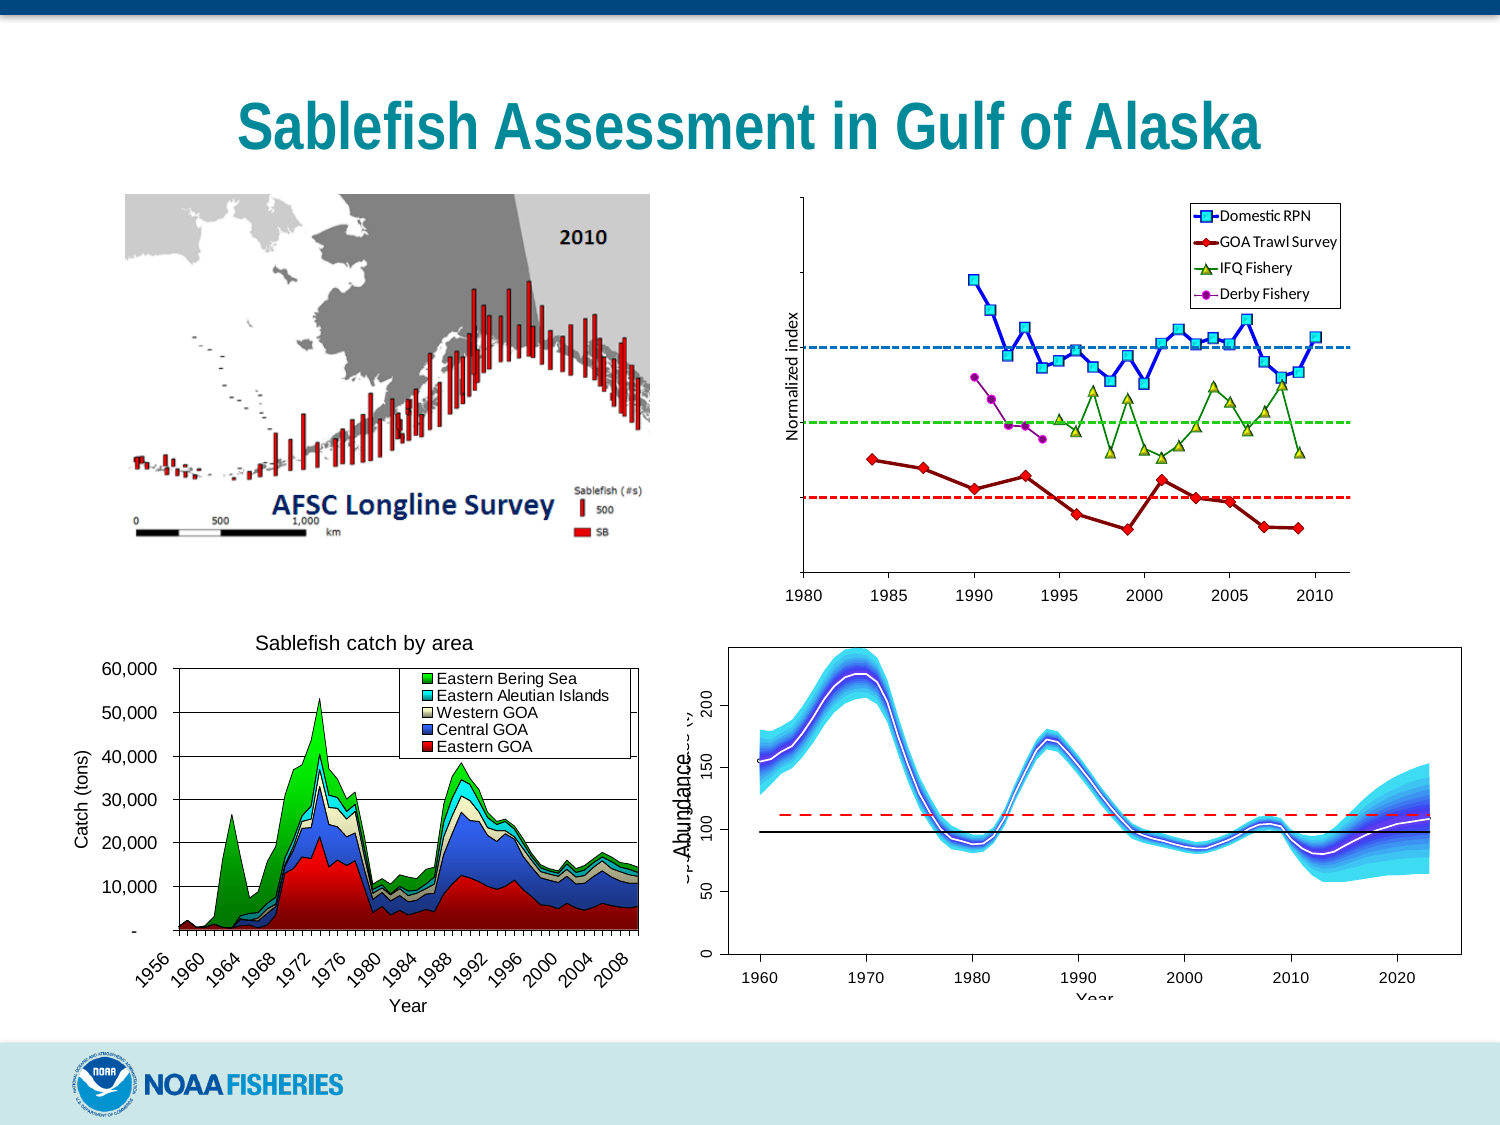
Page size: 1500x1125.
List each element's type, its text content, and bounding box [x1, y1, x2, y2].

picture [687, 633, 1482, 1001]
picture [335, 1078, 343, 1085]
title Sablefish Assessment in Gulf of Alaska [0, 75, 1500, 172]
text_box Abundance [673, 650, 682, 963]
picture [62, 614, 669, 1026]
picture [72, 1052, 343, 1117]
picture [124, 193, 651, 589]
picture [770, 174, 1376, 613]
